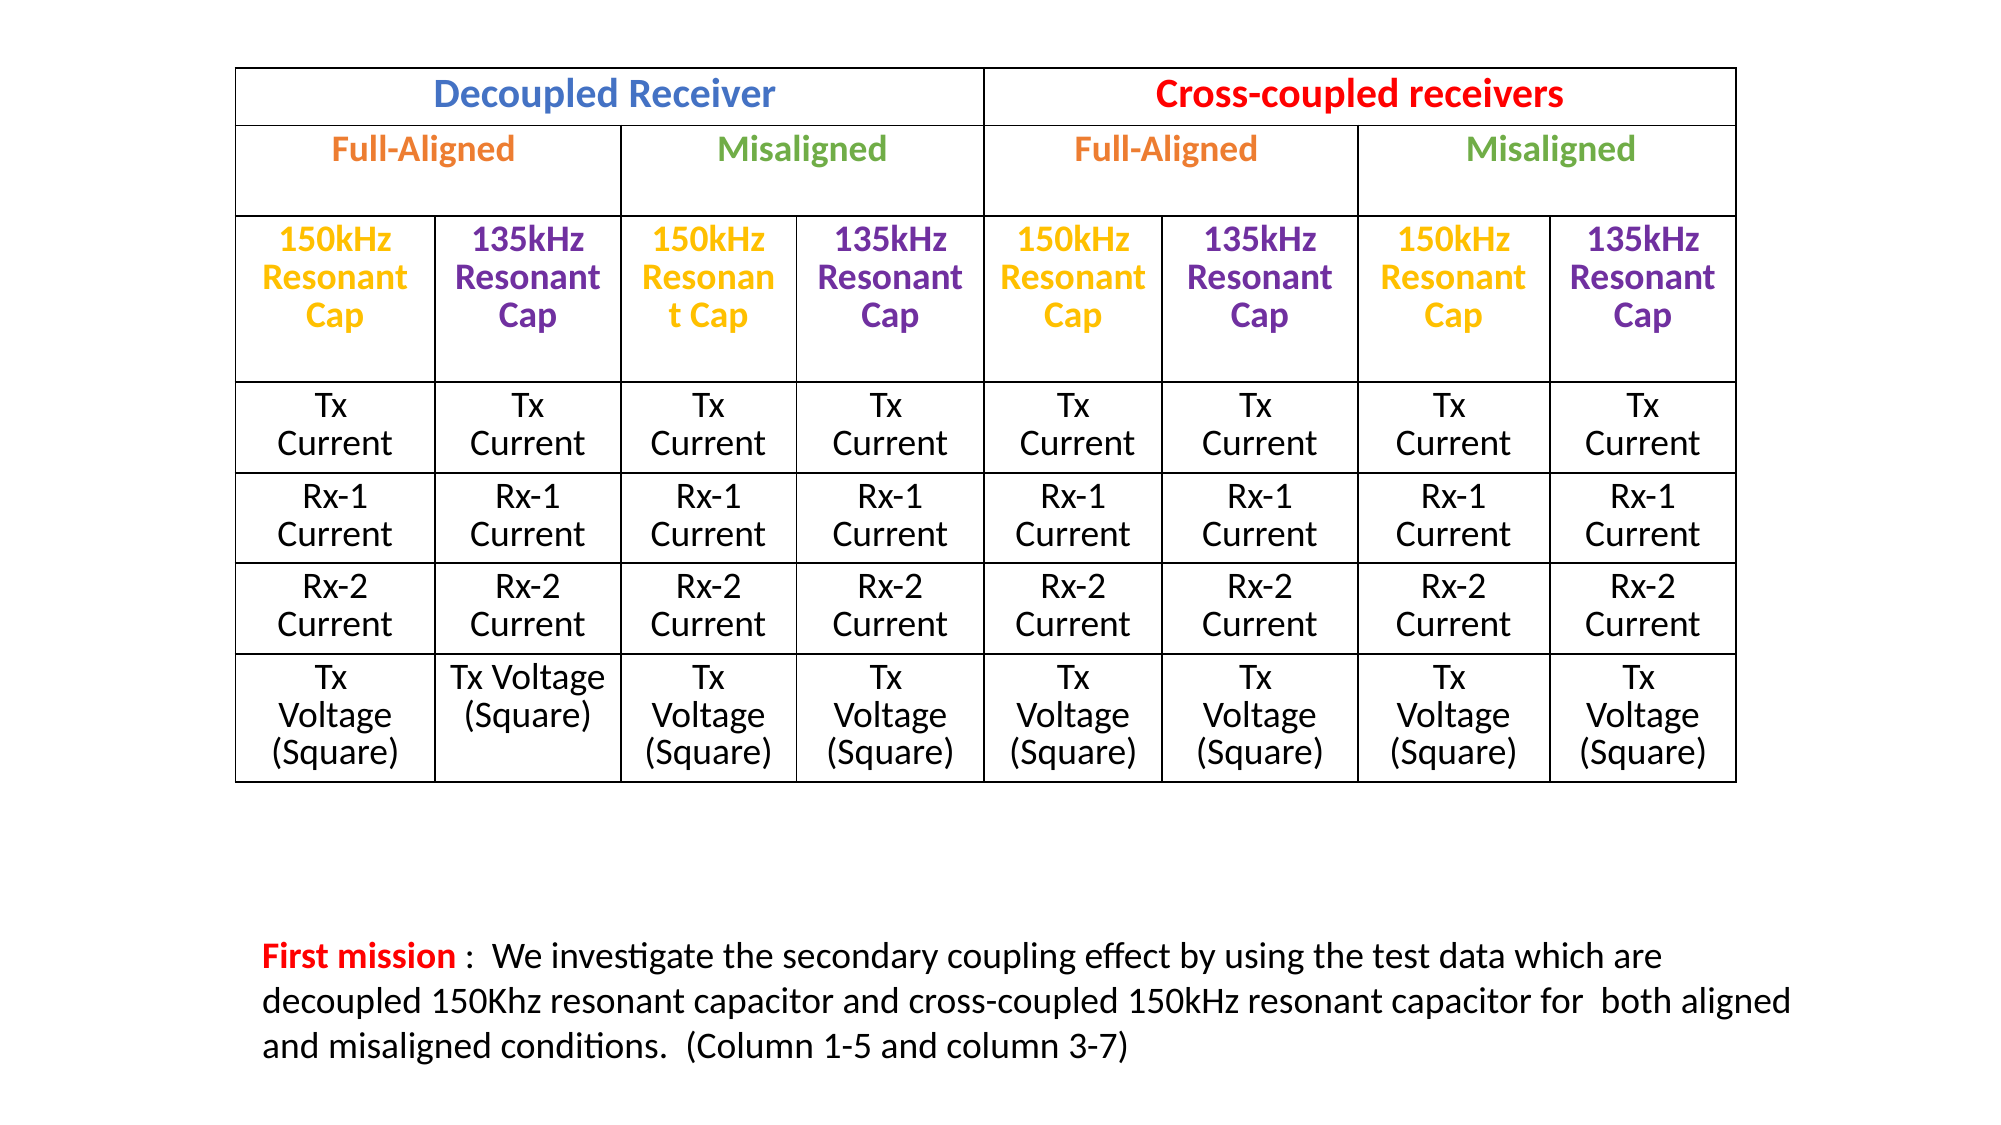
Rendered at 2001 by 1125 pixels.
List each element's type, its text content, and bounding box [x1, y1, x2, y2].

table_cell Tx Current [1163, 383, 1357, 472]
table_cell Tx Voltage (Square) [236, 655, 434, 781]
table_cell Tx Current [236, 383, 434, 472]
table_cell 150kHz Resonant Cap [1359, 217, 1549, 381]
table_cell Tx Voltage (Square) [1551, 655, 1735, 781]
table_cell Tx Current [1551, 383, 1735, 472]
table_cell Rx-2 Current [1163, 564, 1357, 653]
table_cell Tx Current [436, 383, 620, 472]
table_cell Rx-1 Current [622, 474, 796, 562]
table_cell Rx-2 Current [797, 564, 983, 653]
table_cell Tx Voltage (Square) [985, 655, 1161, 781]
table_cell Misaligned [622, 126, 983, 215]
table_cell 150kHz Resonant Cap [236, 217, 434, 381]
table_cell Rx-1 Current [985, 474, 1161, 562]
table_cell Rx-2 Current [1551, 564, 1735, 653]
table_cell Rx-1 Current [1163, 474, 1357, 562]
table_cell Rx-1 Current [436, 474, 620, 562]
table_cell Rx-2 Current [1359, 564, 1549, 653]
text_box First mission : We investigate the secondary coupling effect by using the test data which are decoupled 150Khz resonant capacitor and cross-coupled 150kHz resonant capacitor for both aligned and misaligned conditions. (Column 1-5 and column 3-7) [247, 923, 1829, 1074]
table_cell Tx Current [622, 383, 796, 472]
table_cell Misaligned [1359, 126, 1735, 215]
table_cell Full-Aligned [236, 126, 620, 215]
table_cell Rx-1 Current [1551, 474, 1735, 562]
table_cell Tx Voltage (Square) [1359, 655, 1549, 781]
table_cell Rx-1 Current [797, 474, 983, 562]
table_header Decoupled Receiver [236, 69, 983, 125]
table_cell Rx-2 Current [236, 564, 434, 653]
table_cell 135kHz Resonant Cap [797, 217, 983, 381]
table_cell Tx Current [985, 383, 1161, 472]
table_cell Rx-2 Current [436, 564, 620, 653]
table_cell 150kHz Resonant Cap [985, 217, 1161, 381]
table_cell 135kHz Resonant Cap [1163, 217, 1357, 381]
table_cell Rx-2 Current [985, 564, 1161, 653]
table_header Cross-coupled receivers [985, 69, 1735, 125]
table_cell 150kHz Resonant Cap [622, 217, 796, 381]
table_cell Rx-1 Current [1359, 474, 1549, 562]
table_cell Tx Voltage (Square) [622, 655, 796, 781]
table_cell Tx Current [1359, 383, 1549, 472]
table_cell Tx Current [797, 383, 983, 472]
table_cell 135kHz Resonant Cap [1551, 217, 1735, 381]
table_cell Full-Aligned [985, 126, 1357, 215]
table_cell Tx Voltage (Square) [1163, 655, 1357, 781]
table_cell Rx-2 Current [622, 564, 796, 653]
table_cell Tx Voltage (Square) [797, 655, 983, 781]
table_cell 135kHz Resonant Cap [436, 217, 620, 381]
table_cell Tx Voltage (Square) [436, 655, 620, 781]
table_cell Rx-1 Current [236, 474, 434, 562]
